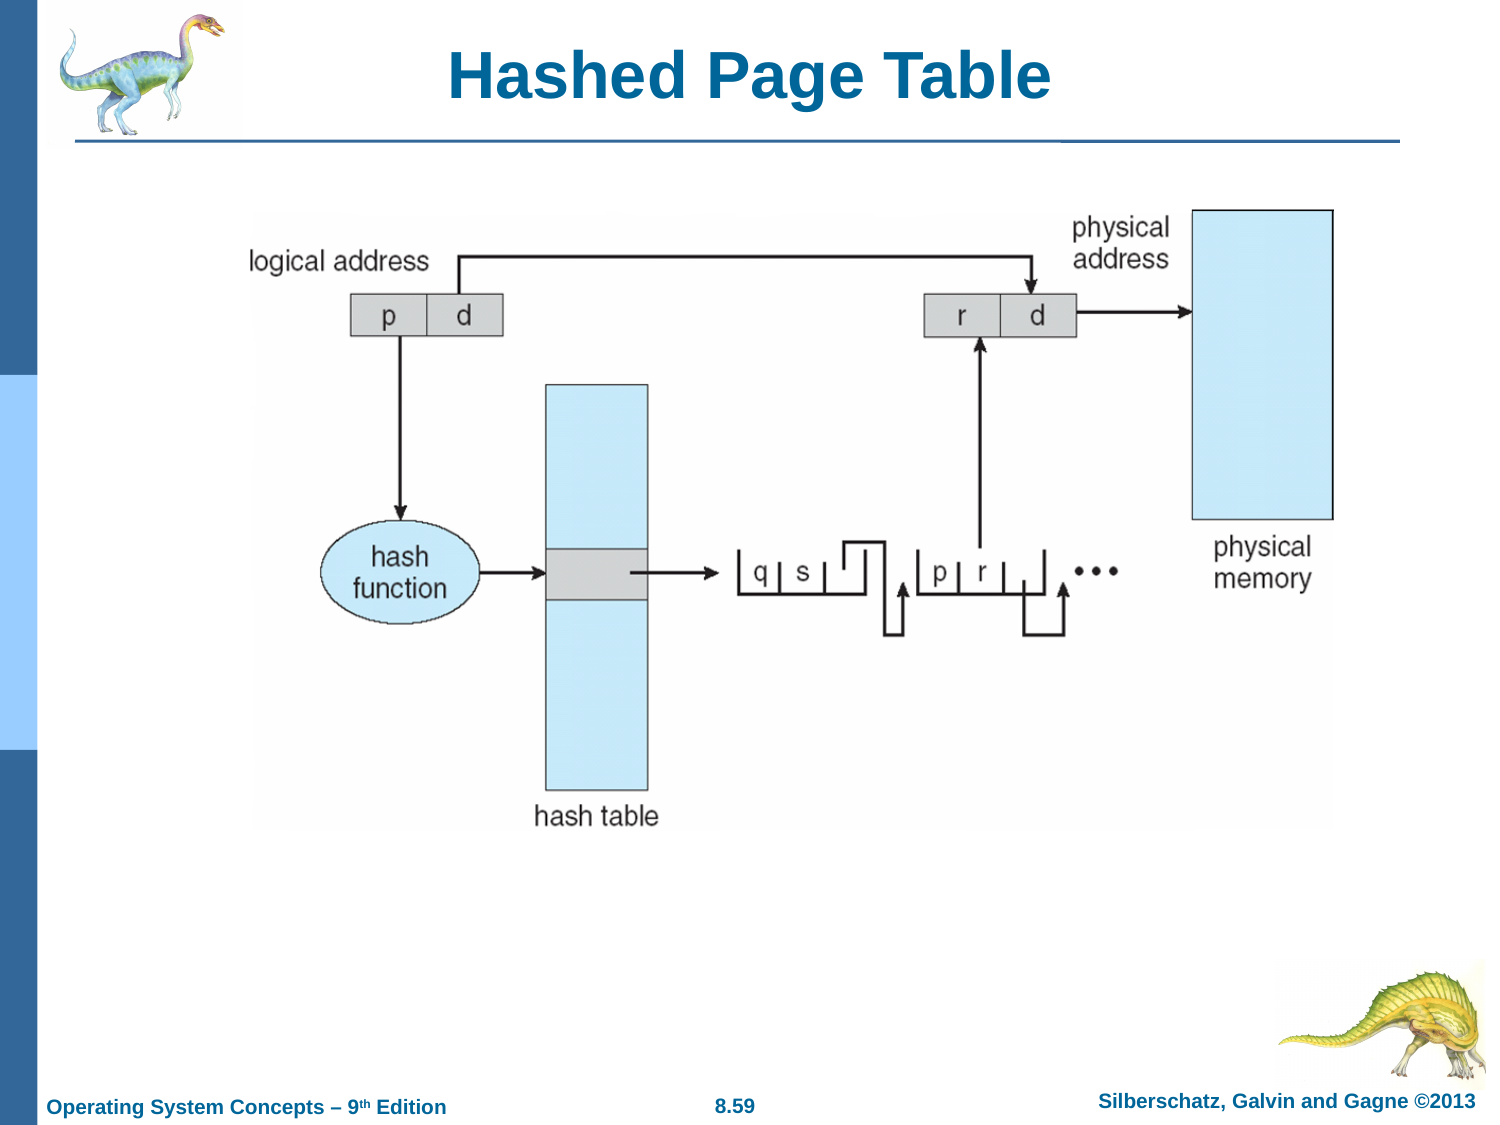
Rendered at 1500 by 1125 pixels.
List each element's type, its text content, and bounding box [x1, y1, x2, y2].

title Hashed Page Table [75, 24, 1425, 120]
picture [247, 208, 1334, 836]
picture [46, 0, 243, 149]
picture [1275, 959, 1486, 1090]
